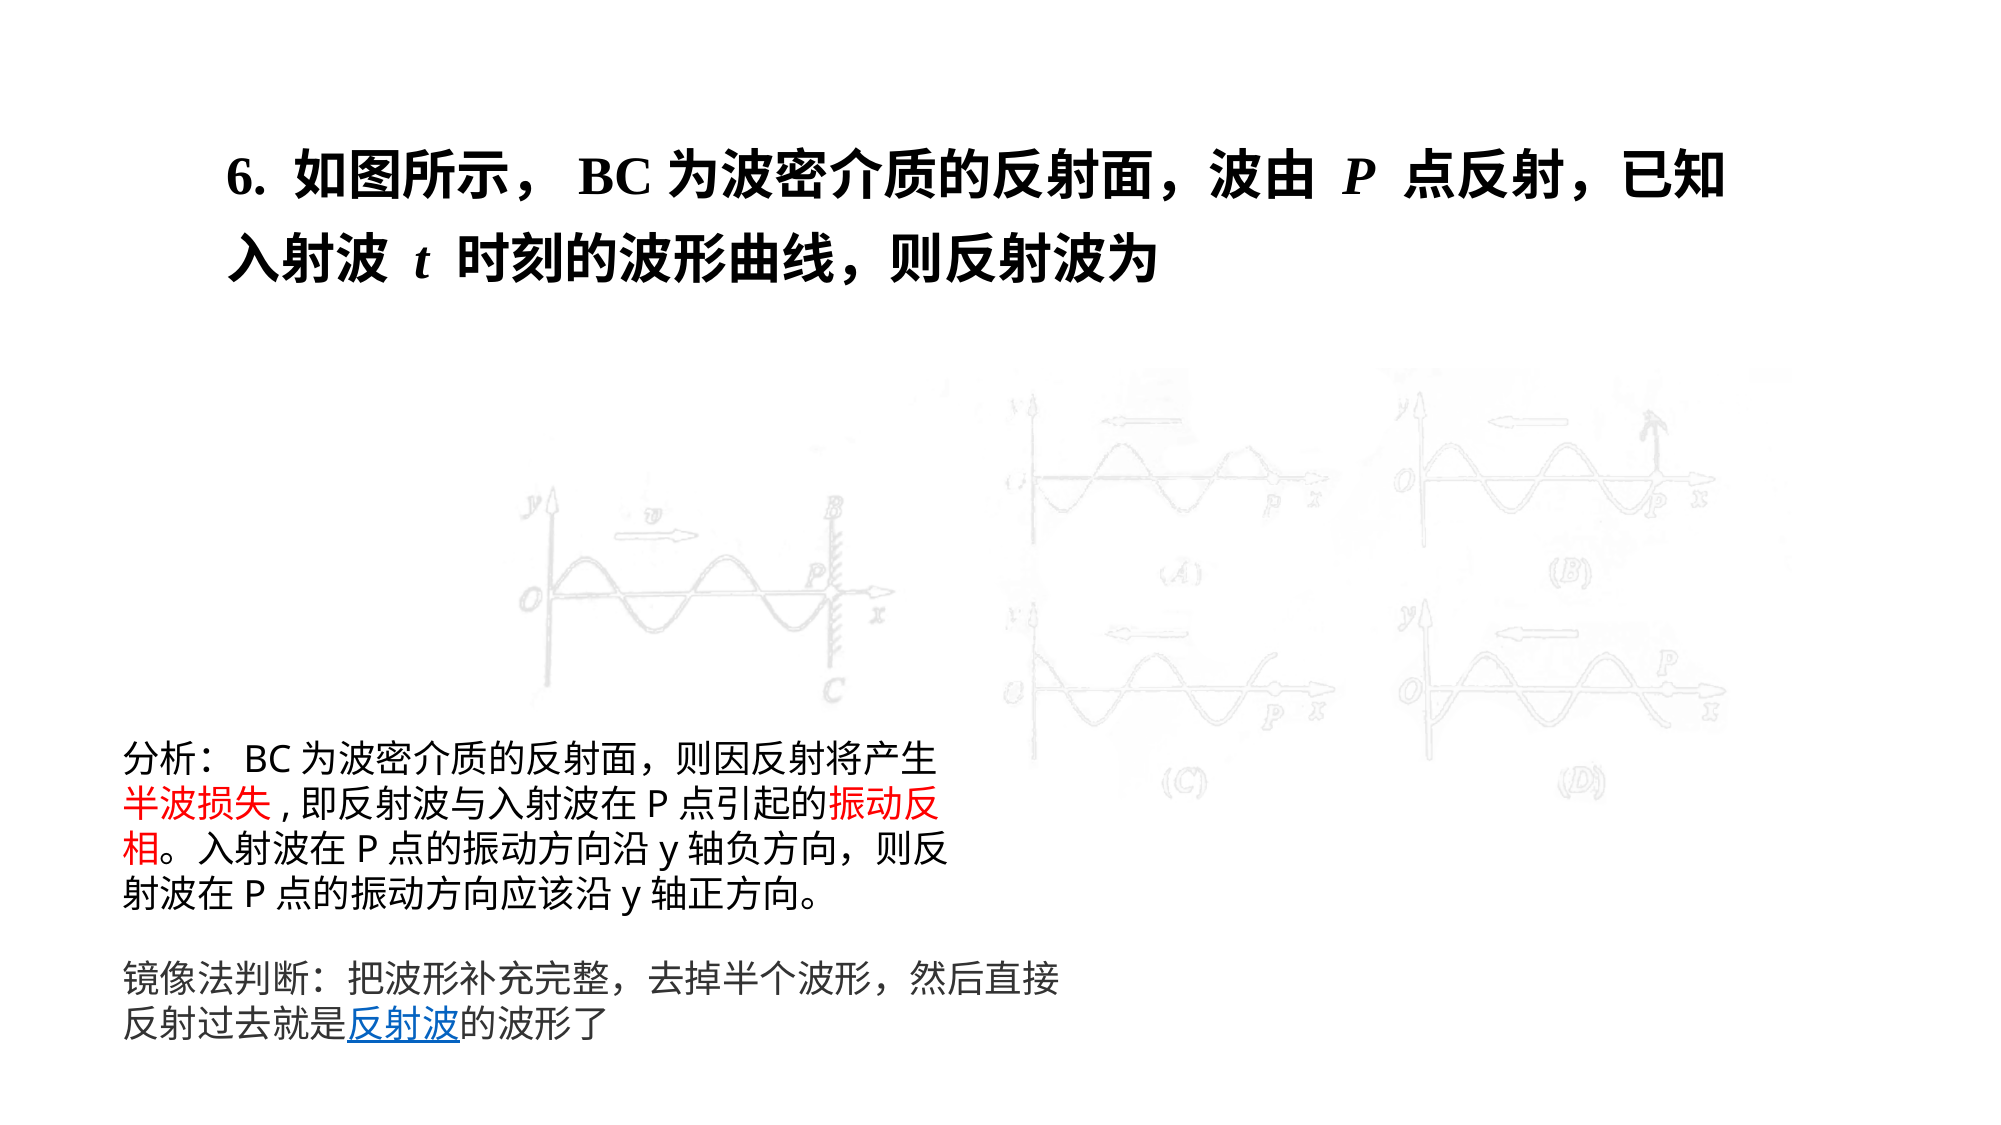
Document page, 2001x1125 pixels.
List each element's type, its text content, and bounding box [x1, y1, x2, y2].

text_box 分析：BC为波密介质的反射面，则因反射将产生半波损失,即反射波与入射波在P点引起的振动反相。入射波在P点的振动方向沿y轴负方向，则反射波在P点的振动方向应该沿y轴正方向。 [107, 727, 973, 922]
text_box 6. 如图所示，BC为波密介质的反射面，波由 P 点反射，已知入射波 t 时刻的波形曲线，则反射波为 [212, 113, 1793, 298]
picture [451, 368, 1793, 826]
text_box 镜像法判断：把波形补充完整，去掉半个波形，然后直接反射过去就是反射波的波形了 [107, 947, 1108, 1062]
